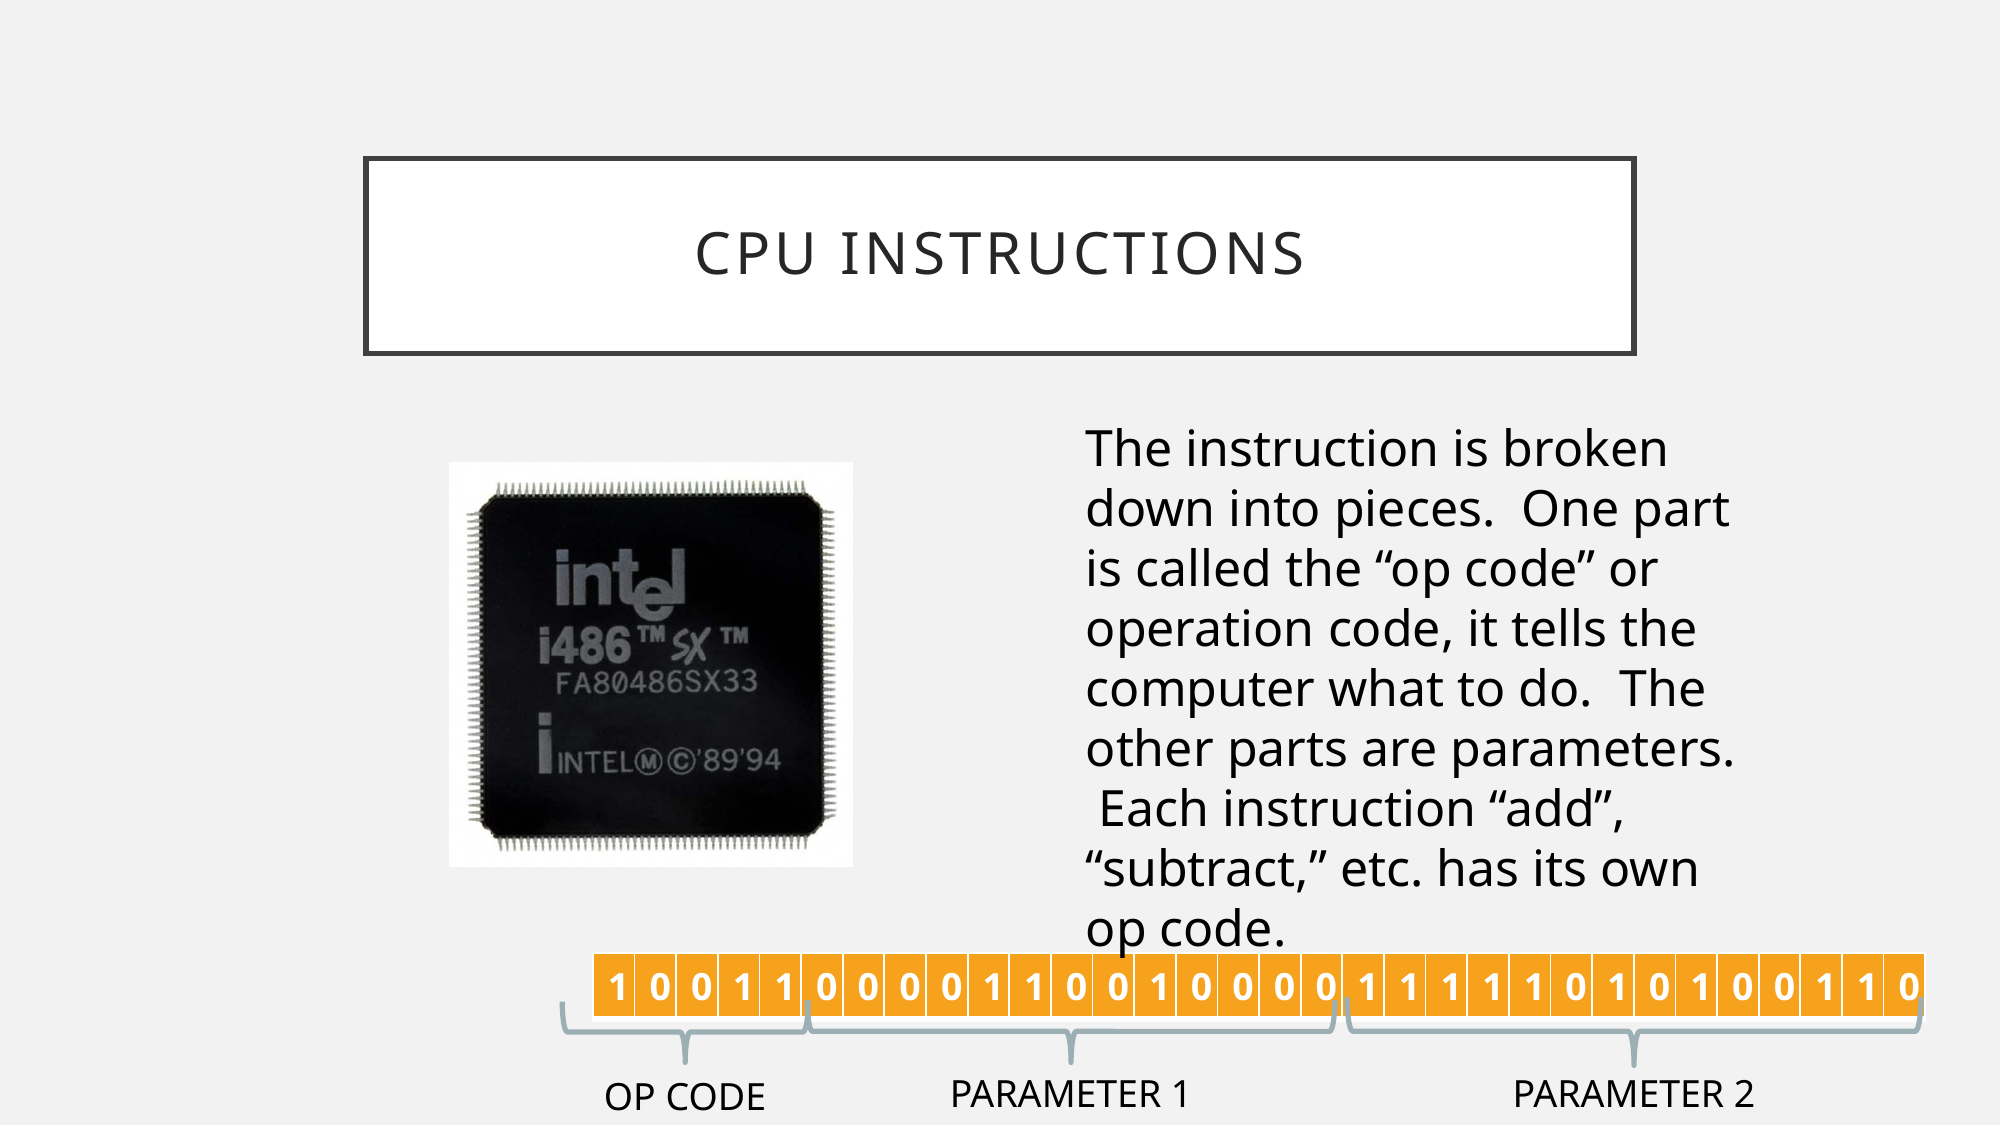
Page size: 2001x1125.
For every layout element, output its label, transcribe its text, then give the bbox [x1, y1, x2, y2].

table_header 0 [1177, 964, 1217, 1000]
table_header 0 [1218, 964, 1258, 1000]
table_header 0 [1884, 954, 1924, 997]
text_box PARAMETER 2 [1497, 1062, 1771, 1123]
table_header 0 [677, 954, 717, 1001]
table_header 0 [885, 954, 925, 1000]
title CPU Instructions [363, 156, 1637, 356]
table_header 0 [1260, 964, 1300, 1000]
text_box PARAMETER 1 [934, 1062, 1208, 1123]
table_header 1 [1385, 964, 1425, 997]
table_header 1 [1426, 964, 1466, 997]
text_box [1344, 997, 1924, 1062]
table_header 1 [1135, 964, 1175, 1000]
table_header 1 [719, 954, 759, 1001]
table_header 0 [635, 954, 675, 1001]
table_header 1 [1676, 964, 1716, 997]
table_header 0 [802, 954, 842, 1001]
table_header 1 [1010, 954, 1050, 1000]
table_header 0 [1302, 964, 1341, 1016]
table_header 1 [1343, 964, 1383, 1016]
table_header 1 [760, 954, 800, 1001]
table_header 1 [1593, 964, 1633, 997]
table_header 1 [1510, 964, 1550, 997]
table_header 0 [1551, 964, 1591, 997]
table_header 1 [969, 954, 1008, 1000]
picture [449, 462, 853, 867]
text_box [559, 1001, 808, 1065]
table_header 0 [1635, 964, 1675, 997]
table_header 0 [1093, 964, 1133, 1000]
table_header 1 [1468, 964, 1508, 997]
table_header 1 [1801, 954, 1841, 997]
table_header 0 [927, 954, 967, 1000]
text_box [804, 1000, 1338, 1062]
text_box The instruction is broken down into pieces. One part is called the “op code” or operation code, it tells the computer what to do. The other parts are parameters. Each instruction “add”, “subtract,” etc. has its own op code. [1071, 408, 1757, 964]
text_box OP CODE [589, 1065, 782, 1125]
table_header 0 [844, 954, 883, 1000]
table_header 1 [1843, 954, 1883, 997]
table_header 0 [1718, 954, 1758, 997]
table_header 1 [594, 954, 634, 1001]
table_header 0 [1052, 954, 1092, 1000]
table_header 0 [1760, 954, 1799, 997]
